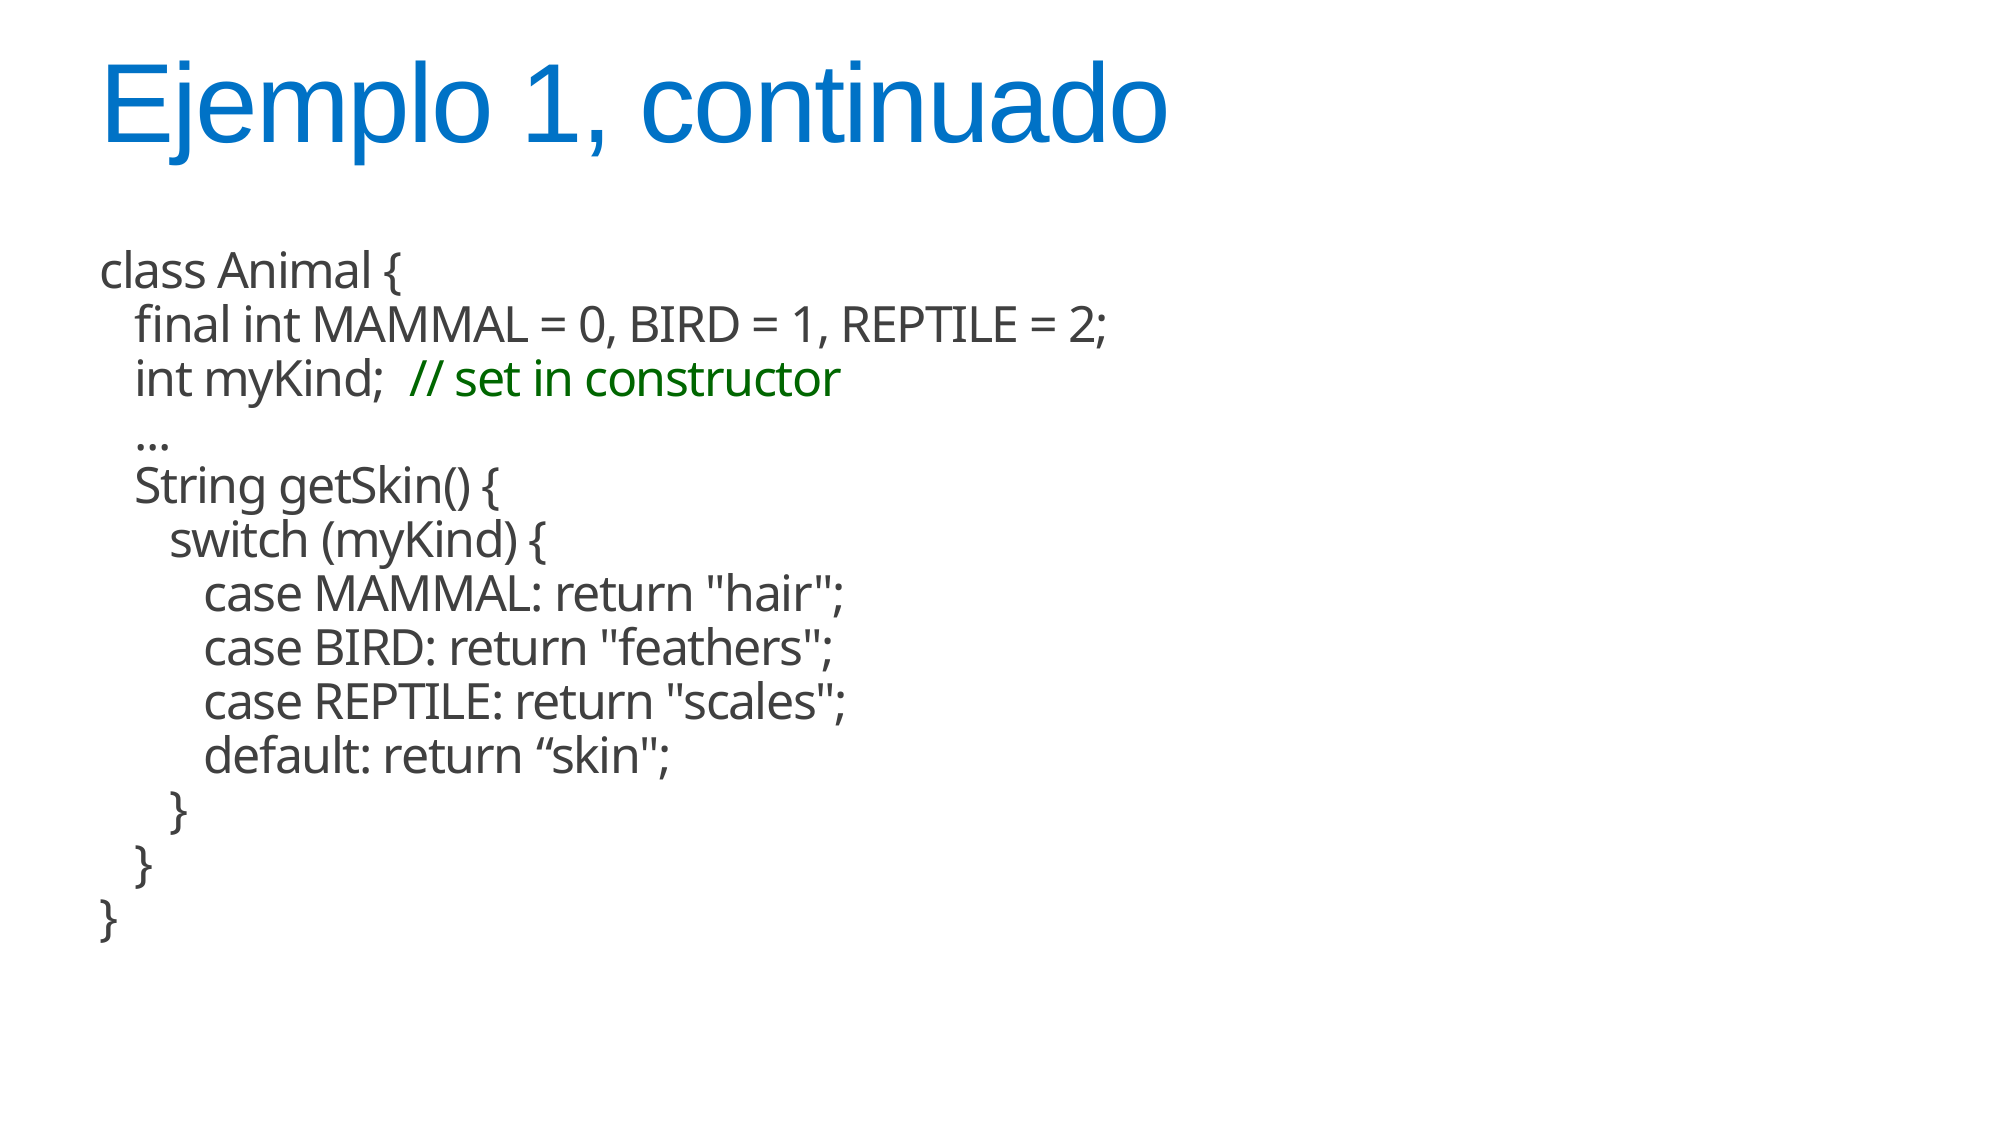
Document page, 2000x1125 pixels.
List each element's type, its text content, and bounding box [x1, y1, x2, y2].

title Ejemplo 1, continuado [85, 37, 1914, 163]
list class Animal { final int MAMMAL = 0, BIRD = 1, REPTILE = 2; int myKind; // set in constructor ... String getSkin() { switch (myKind) { case MAMMAL: return "hair"; case BIRD: return "feathers"; case REPTILE: return "scales"; default: return “skin"; } } } [85, 237, 1914, 1088]
